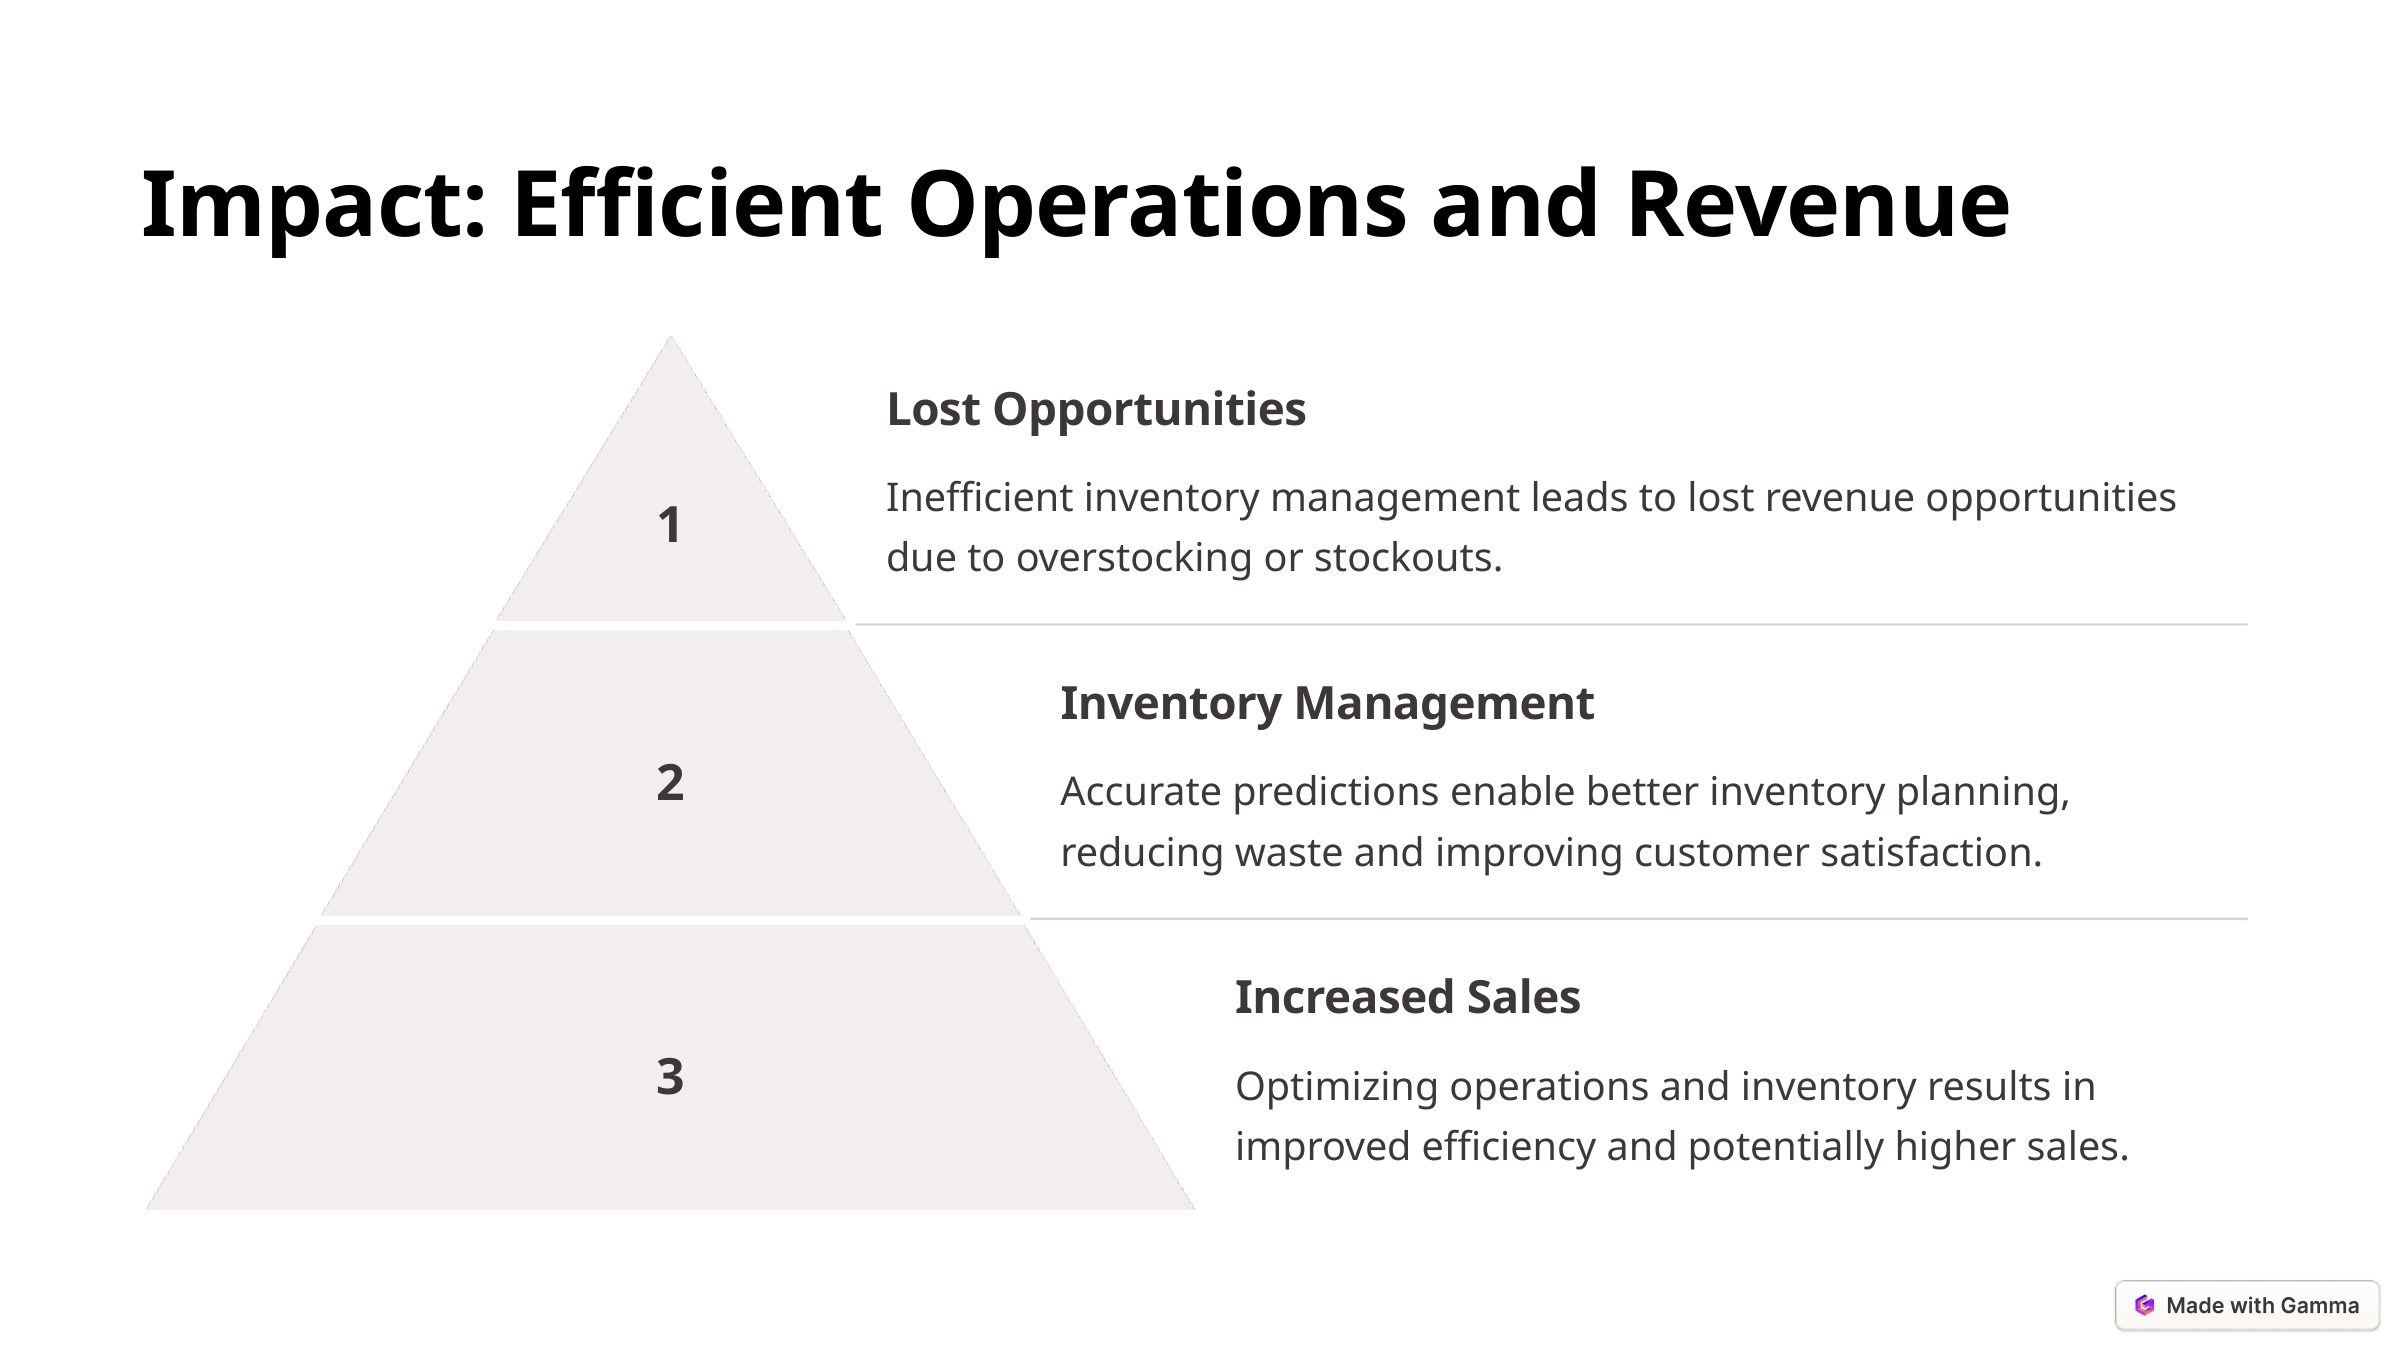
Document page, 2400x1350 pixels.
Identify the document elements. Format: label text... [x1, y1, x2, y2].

text_box Impact: Efficient Operations and Revenue [141, 140, 2119, 256]
text_box Lost Opportunities [885, 377, 1346, 435]
text_box Accurate predictions enable better inventory planning, reducing waste and improving customer satisfaction. [1060, 753, 2218, 875]
picture [146, 925, 1195, 1210]
text_box Increased Sales [1235, 965, 1696, 1024]
text_box [1030, 917, 2249, 921]
text_box Optimizing operations and inventory results in improved efficiency and potentially higher sales. [1235, 1047, 2218, 1169]
picture [496, 336, 846, 621]
text_box Inefficient inventory management leads to lost revenue opportunities due to overstocking or stockouts. [885, 458, 2218, 581]
text_box Inventory Management [1060, 671, 1619, 729]
picture [321, 630, 1021, 916]
picture [2106, 1271, 2389, 1339]
